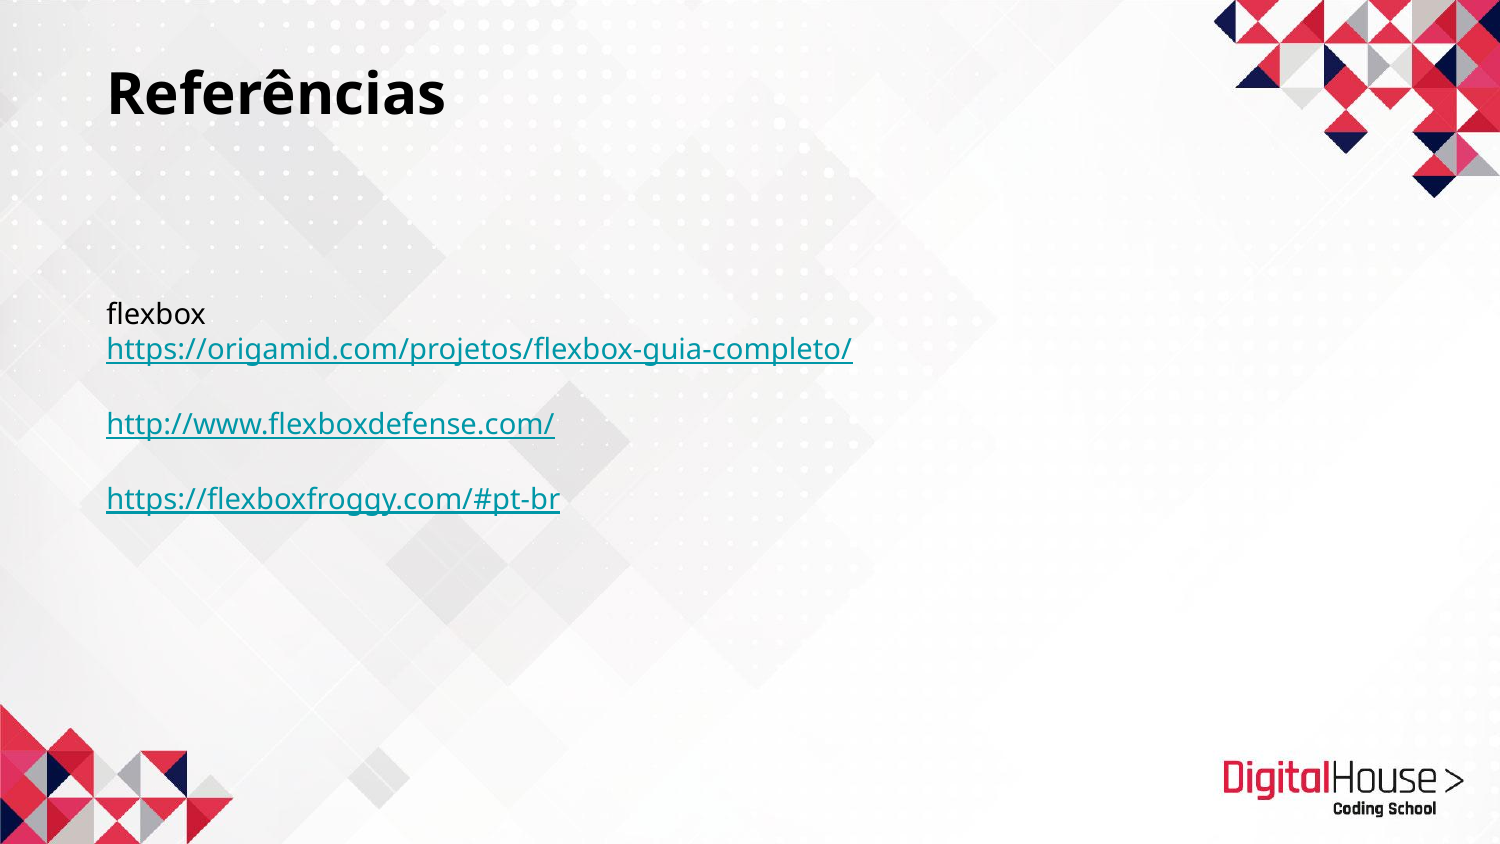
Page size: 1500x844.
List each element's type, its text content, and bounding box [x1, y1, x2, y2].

title Referências [91, 3, 1193, 140]
text_box flexbox https://origamid.com/projetos/flexbox-guia-completo/ http://www.flexboxdefense.com/ https://flexboxfroggy.com/#pt-br [91, 140, 1365, 738]
picture [0, 0, 1500, 844]
